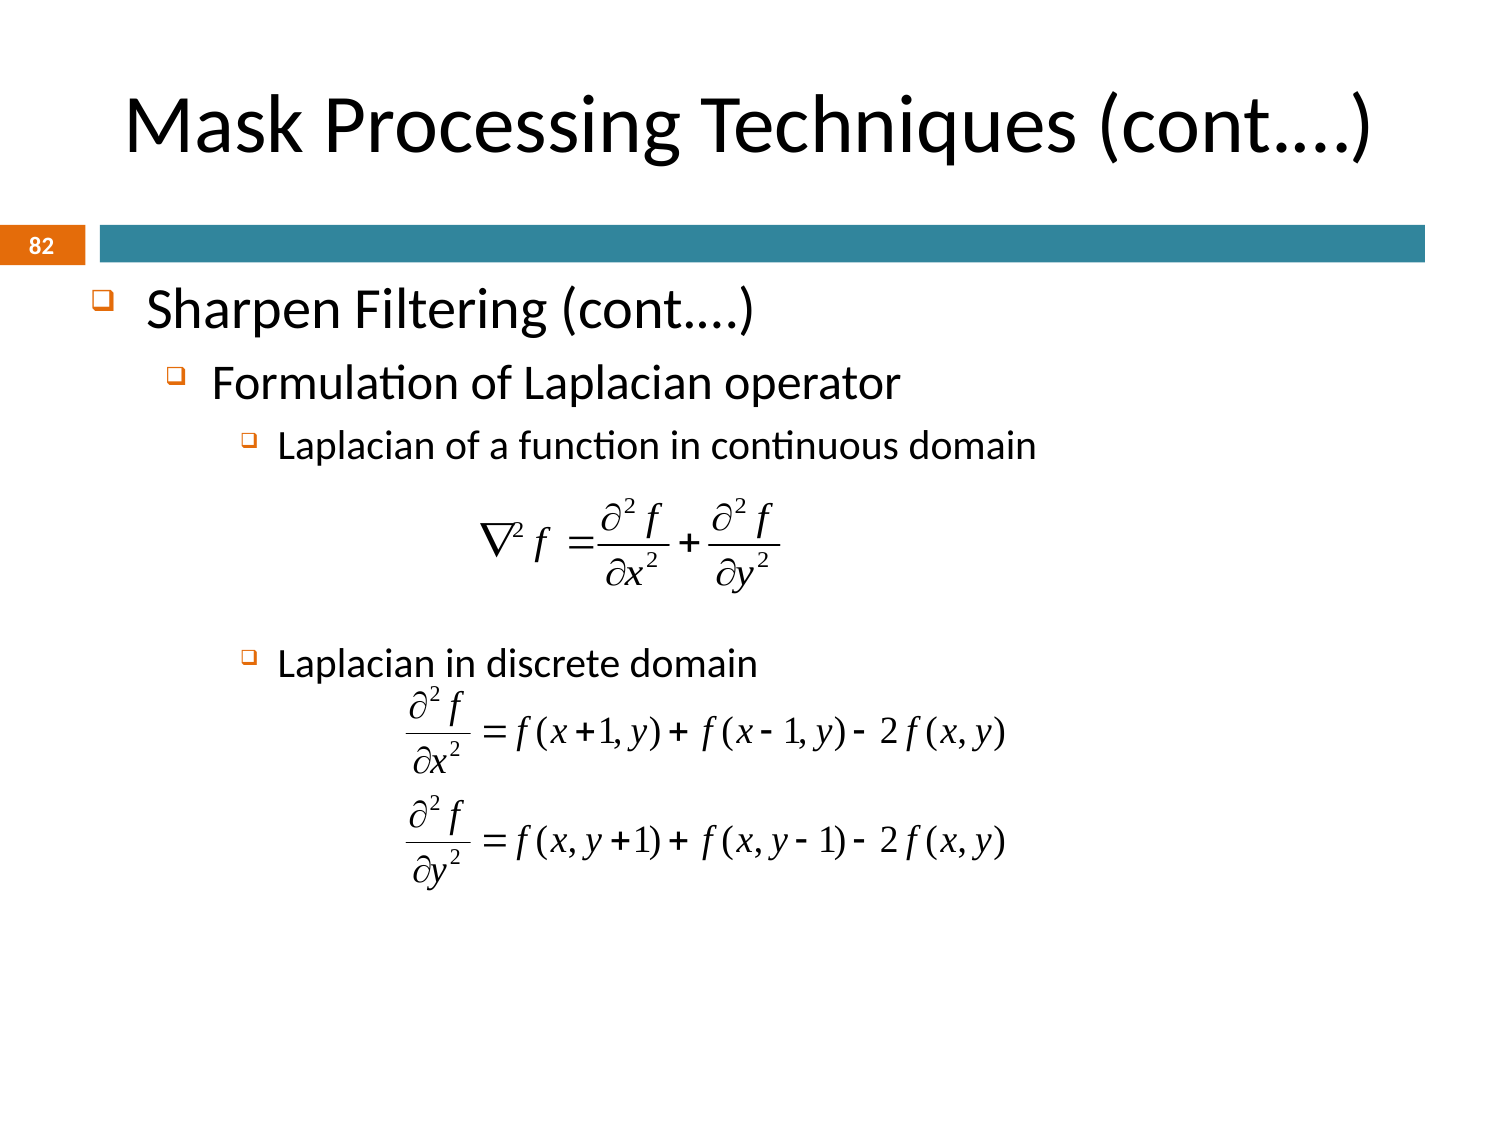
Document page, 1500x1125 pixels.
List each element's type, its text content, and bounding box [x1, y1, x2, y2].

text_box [399, 674, 1013, 901]
slide_number 82 [0, 224, 86, 266]
text_box [98, 223, 1427, 265]
list Sharpen Filtering (cont.…) Formulation of Laplacian operator Laplacian of a function in continuous domain Laplacian in discrete domain [75, 262, 1425, 1005]
title Mask Processing Techniques (cont.…) [75, 24, 1425, 213]
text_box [474, 487, 788, 601]
